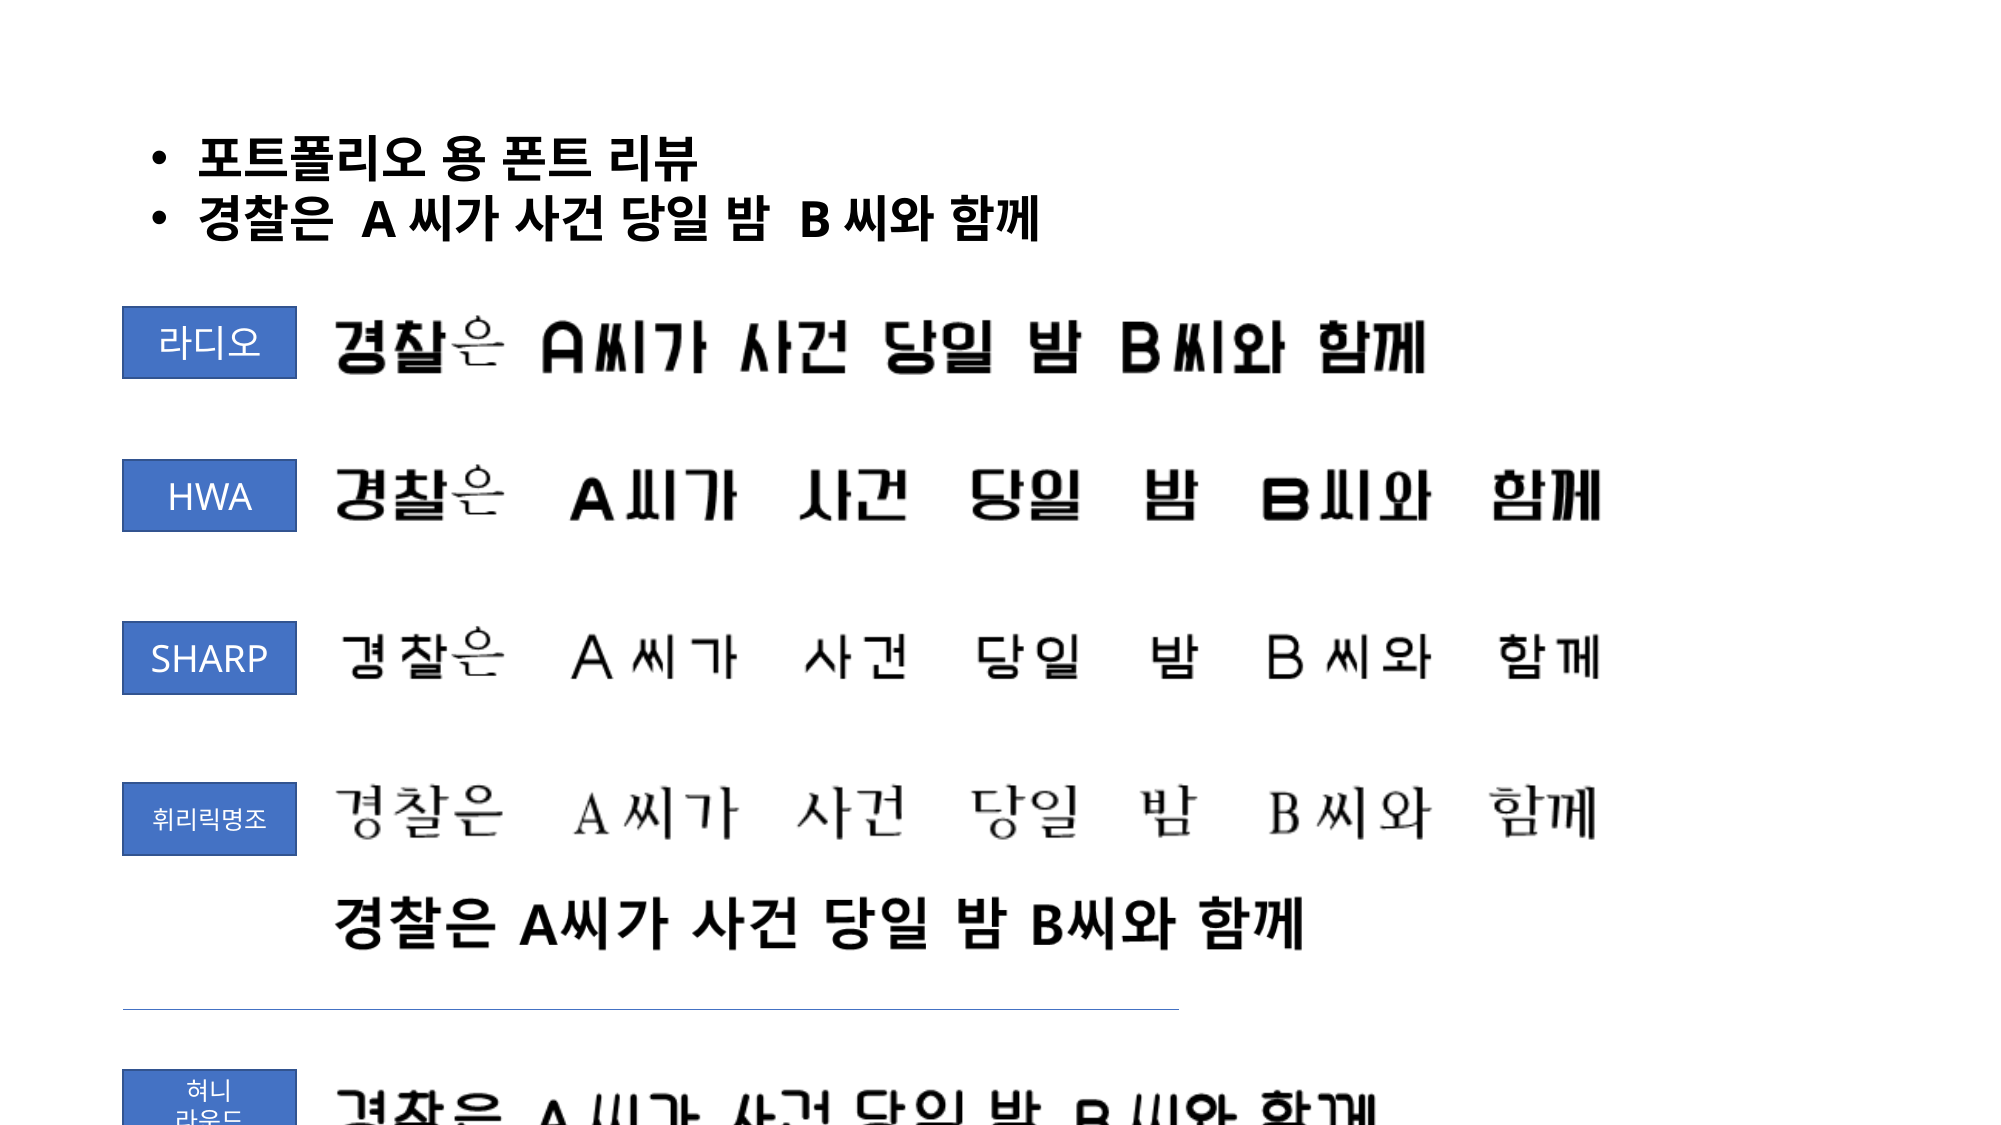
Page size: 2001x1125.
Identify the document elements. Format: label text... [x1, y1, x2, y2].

picture [296, 432, 1641, 563]
picture [296, 1059, 1410, 1125]
text_box 휘리릭명조 [122, 782, 283, 856]
text_box 라디오 [122, 306, 296, 379]
text_box 포트폴리오 용 폰트 리뷰 경찰은 A씨가 사건 당일 밤 B씨와 함께 [135, 120, 1148, 316]
picture [296, 283, 1467, 414]
text_box SHARP [122, 621, 296, 695]
text_box HWA [122, 459, 296, 532]
picture [283, 743, 1641, 991]
picture [296, 594, 1641, 724]
text_box 혀니 라운드 [122, 1069, 296, 1125]
